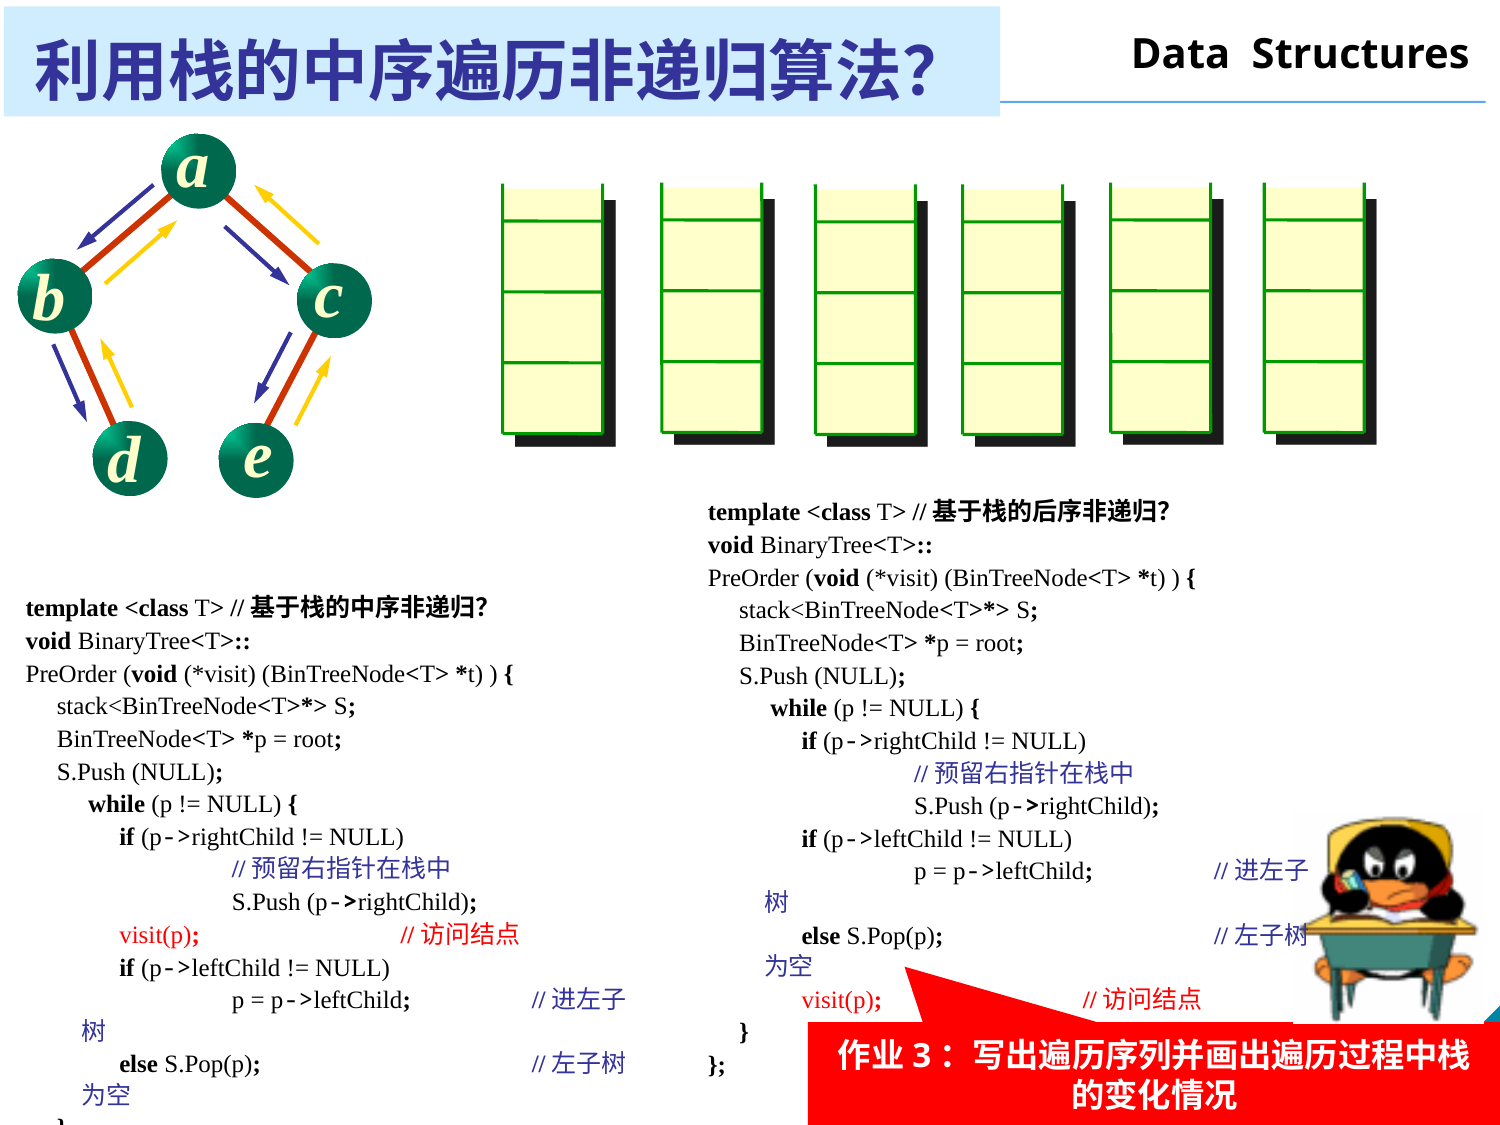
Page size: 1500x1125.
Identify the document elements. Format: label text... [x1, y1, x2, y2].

text_box template <class T> //基于栈的后序非递归？ void BinaryTree<T>:: PreOrder (void (*visit) (BinTreeNode<T> *t) ) { stack<BinTreeNode<T>*> S; BinTreeNode<T> *p = root; S.Push (NULL); while (p != NULL) { if (p->rightChild != NULL) //预留右指针在栈中 S.Push (p->rightChild); if (p->leftChild != NULL) p = p->leftChild; //进左子树 else S.Pop(p); //左子树为空 visit(p); //访问结点 } }; [692, 486, 1331, 954]
text_box [1265, 187, 1364, 219]
picture [1293, 810, 1484, 1024]
text_box [1111, 187, 1210, 219]
text_box [1111, 291, 1210, 361]
text_box [1265, 362, 1364, 432]
text_box template <class T> //基于栈的中序非递归？ void BinaryTree<T>:: PreOrder (void (*visit) (BinTreeNode<T> *t) ) { stack<BinTreeNode<T>*> S; BinTreeNode<T> *p = root; S.Push (NULL); while (p != NULL) { if (p->rightChild != NULL) //预留右指针在栈中 S.Push (p->rightChild); visit(p); //访问结点 if (p->leftChild != NULL) p = p->leftChild; //进左子树 else S.Pop(p); //左子树为空 } }; [10, 582, 649, 1050]
text_box [1111, 362, 1210, 432]
text_box [816, 222, 915, 292]
text_box [816, 364, 915, 434]
title 利用栈的中序遍历非递归算法？ [3, 6, 1001, 117]
text_box [1265, 291, 1364, 361]
text_box [816, 293, 915, 363]
text_box [503, 222, 602, 291]
text_box [662, 291, 761, 361]
text_box [662, 187, 761, 219]
text_box [503, 188, 602, 221]
text_box [963, 222, 1062, 292]
text_box [963, 364, 1062, 434]
text_box [662, 220, 761, 290]
text_box 作业3：写出遍历序列并画出遍历过程中栈的变化情况 [807, 966, 1500, 1125]
text_box [1265, 220, 1364, 290]
text_box [503, 292, 602, 362]
text_box [503, 363, 602, 433]
text_box [963, 293, 1062, 363]
text_box [963, 189, 1062, 221]
text_box [662, 362, 761, 432]
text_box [17, 113, 373, 504]
text_box [816, 189, 915, 221]
text_box [1111, 220, 1210, 290]
